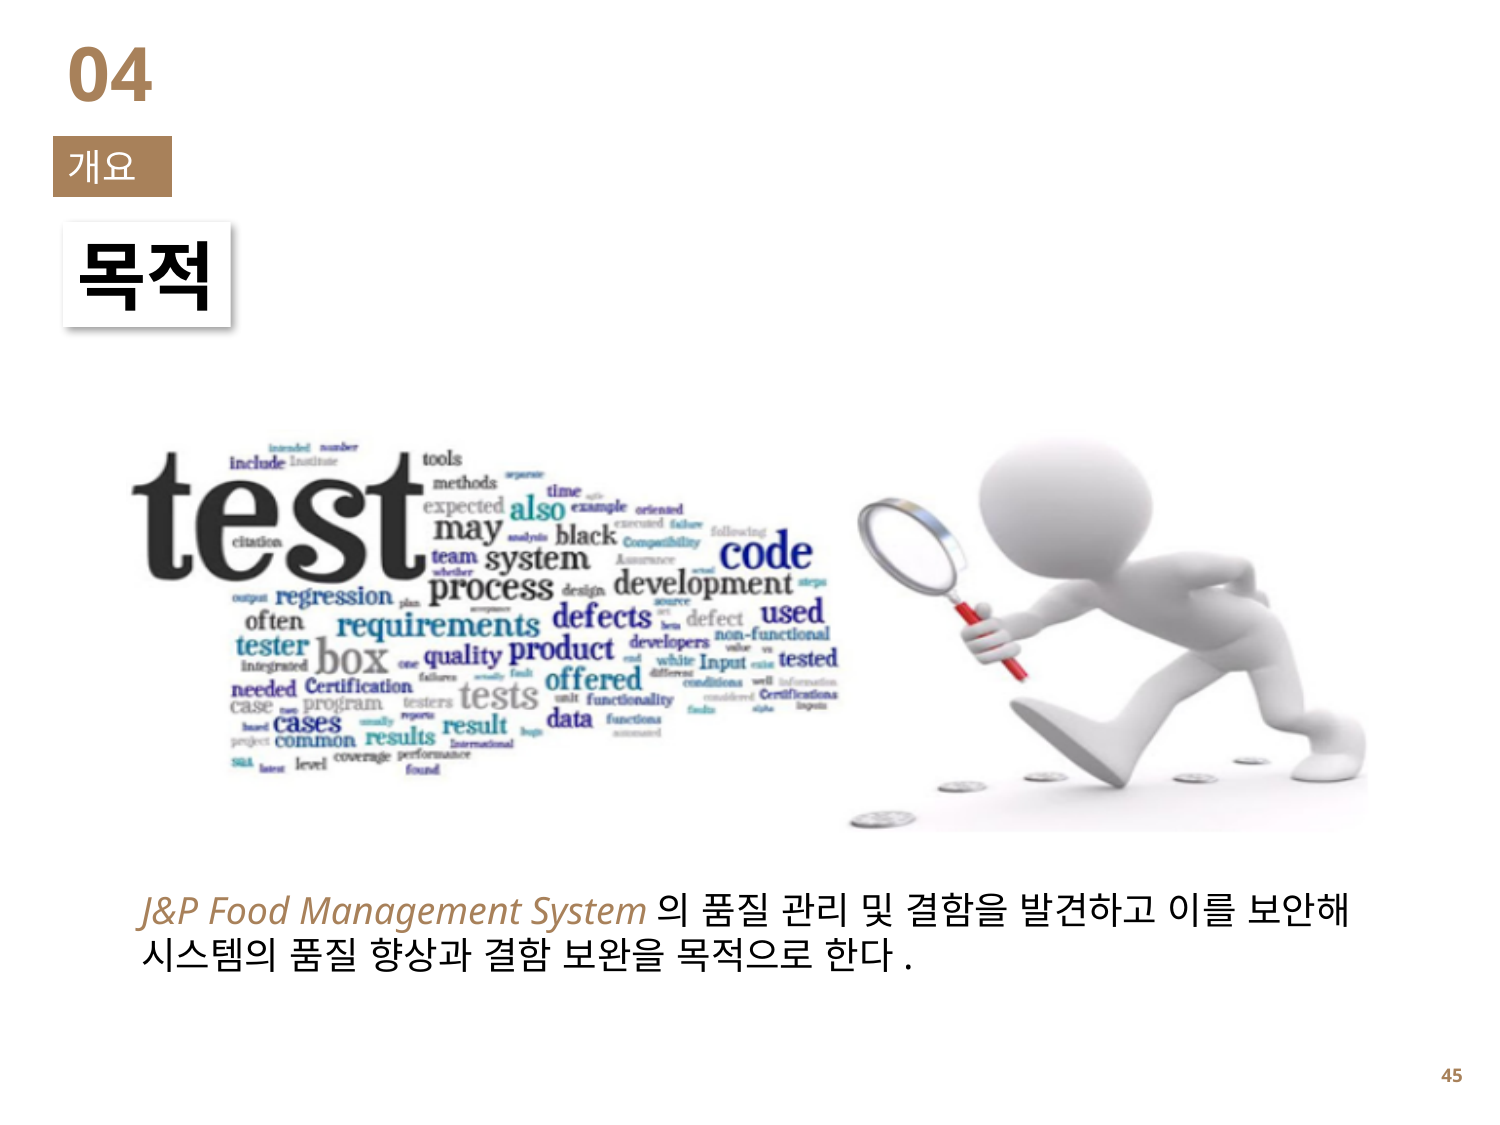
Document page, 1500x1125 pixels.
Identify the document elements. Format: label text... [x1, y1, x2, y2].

picture [126, 361, 1377, 843]
slide_number 44 [1128, 1046, 1478, 1107]
text_box 개요 [53, 136, 172, 197]
text_box 04 [53, 19, 242, 124]
text_box 목적 [63, 222, 231, 327]
text_box J&P Food Management System의 품질 관리 및 결함을 발견하고 이를 보안해 시스템의 품질 향상과 결함 보완을 목적으로 한다. [126, 879, 1421, 985]
